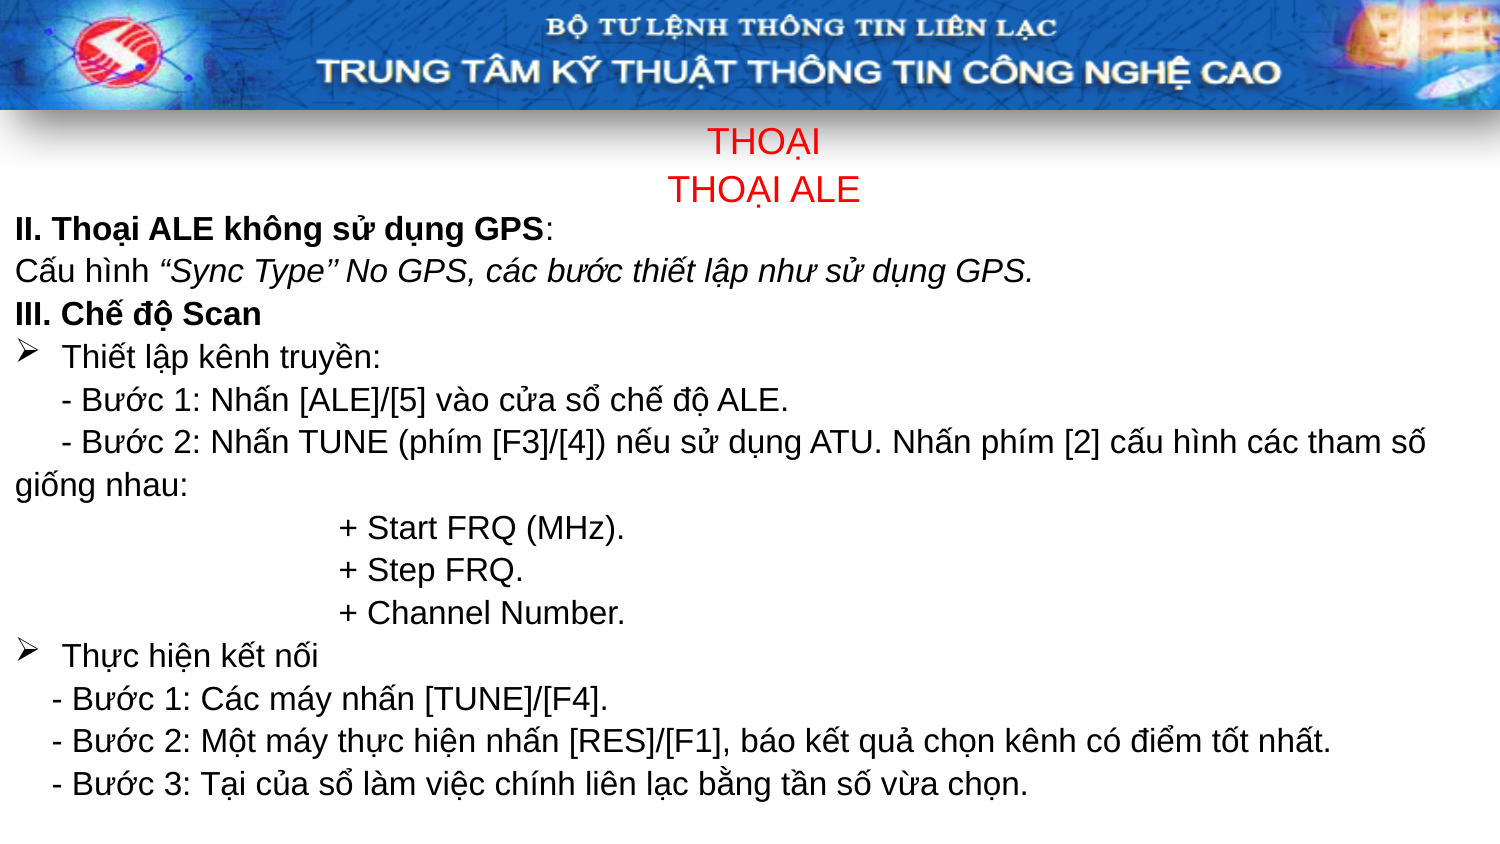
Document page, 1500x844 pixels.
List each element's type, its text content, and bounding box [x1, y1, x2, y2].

picture [0, 0, 1500, 110]
text_box II. Thoại ALE không sử dụng GPS: Cấu hình “Sync Type’’ No GPS, các bước thiết lập như sử dụng GPS. III. Chế độ Scan Thiết lập kênh truyền: - Bước 1: Nhấn [ALE]/[5] vào cửa sổ chế độ ALE. - Bước 2: Nhấn TUNE (phím [F3]/[4]) nếu sử dụng ATU. Nhấn phím [2] cấu hình các tham số giống nhau: + Start FRQ (MHz). + Step FRQ. + Channel Number. Thực hiện kết nối - Bước 1: Các máy nhấn [TUNE]/[F4]. - Bước 2: Một máy thực hiện nhấn [RES]/[F1], báo kết quả chọn kênh có điểm tốt nhất. - Bước 3: Tại của sổ làm việc chính liên lạc bằng tần số vừa chọn. [0, 196, 1500, 810]
text_box THOẠI THOẠI ALE [274, 119, 1254, 218]
